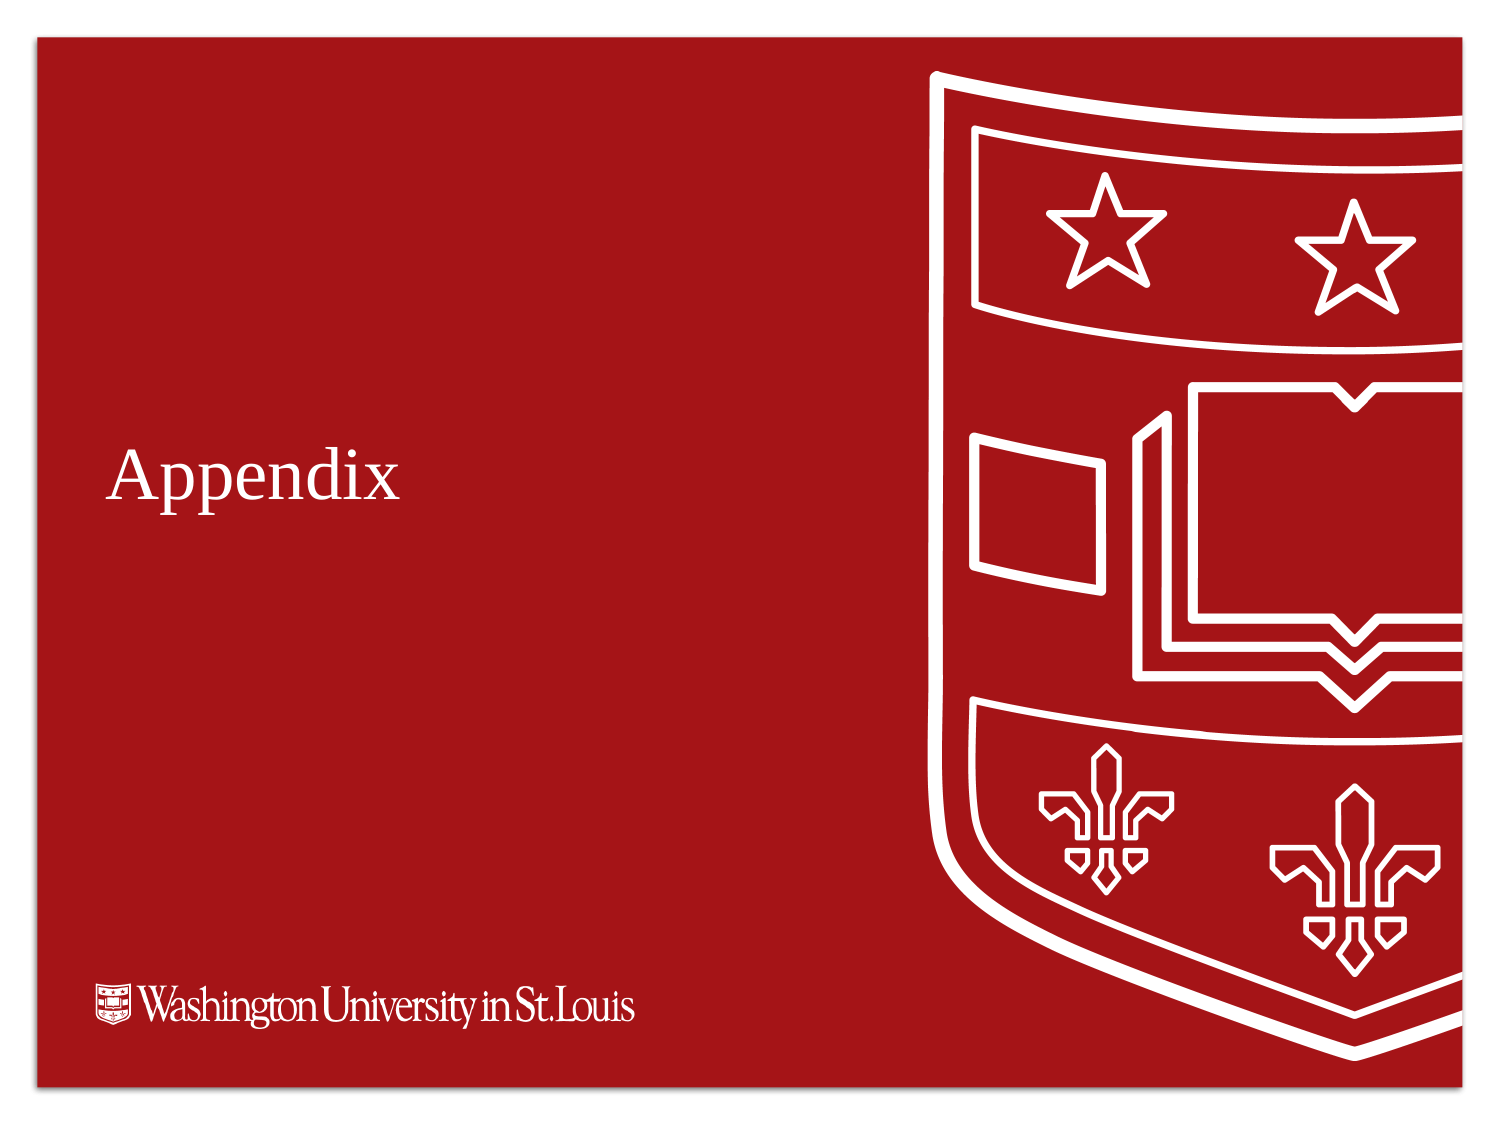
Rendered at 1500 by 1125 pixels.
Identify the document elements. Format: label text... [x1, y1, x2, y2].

title Appendix [90, 369, 909, 570]
picture [927, 71, 1463, 1061]
picture [68, 959, 661, 1053]
